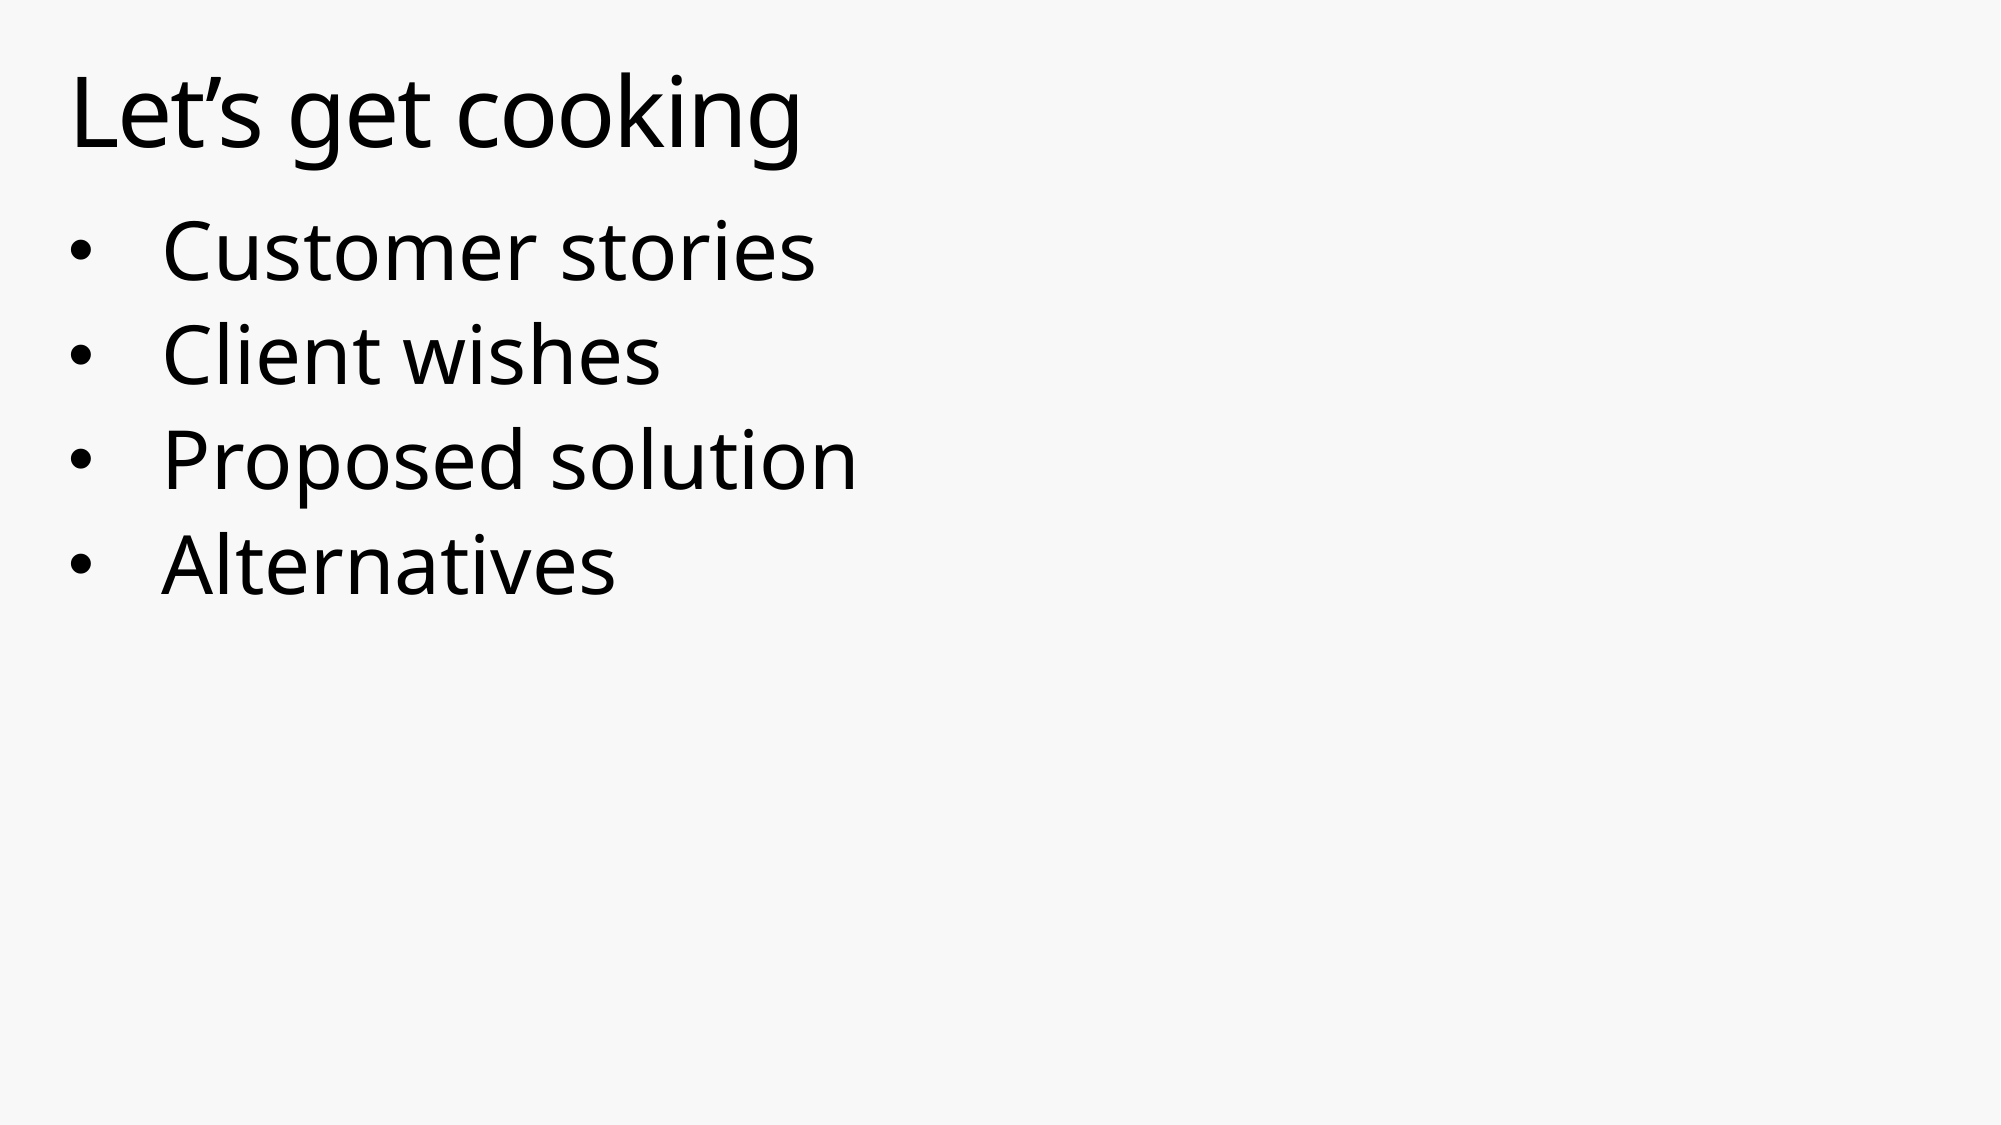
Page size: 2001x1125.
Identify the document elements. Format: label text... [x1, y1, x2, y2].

title Let’s get cooking [44, 47, 1957, 196]
list Customer stories Client wishes Proposed solution Alternatives [44, 195, 1956, 641]
